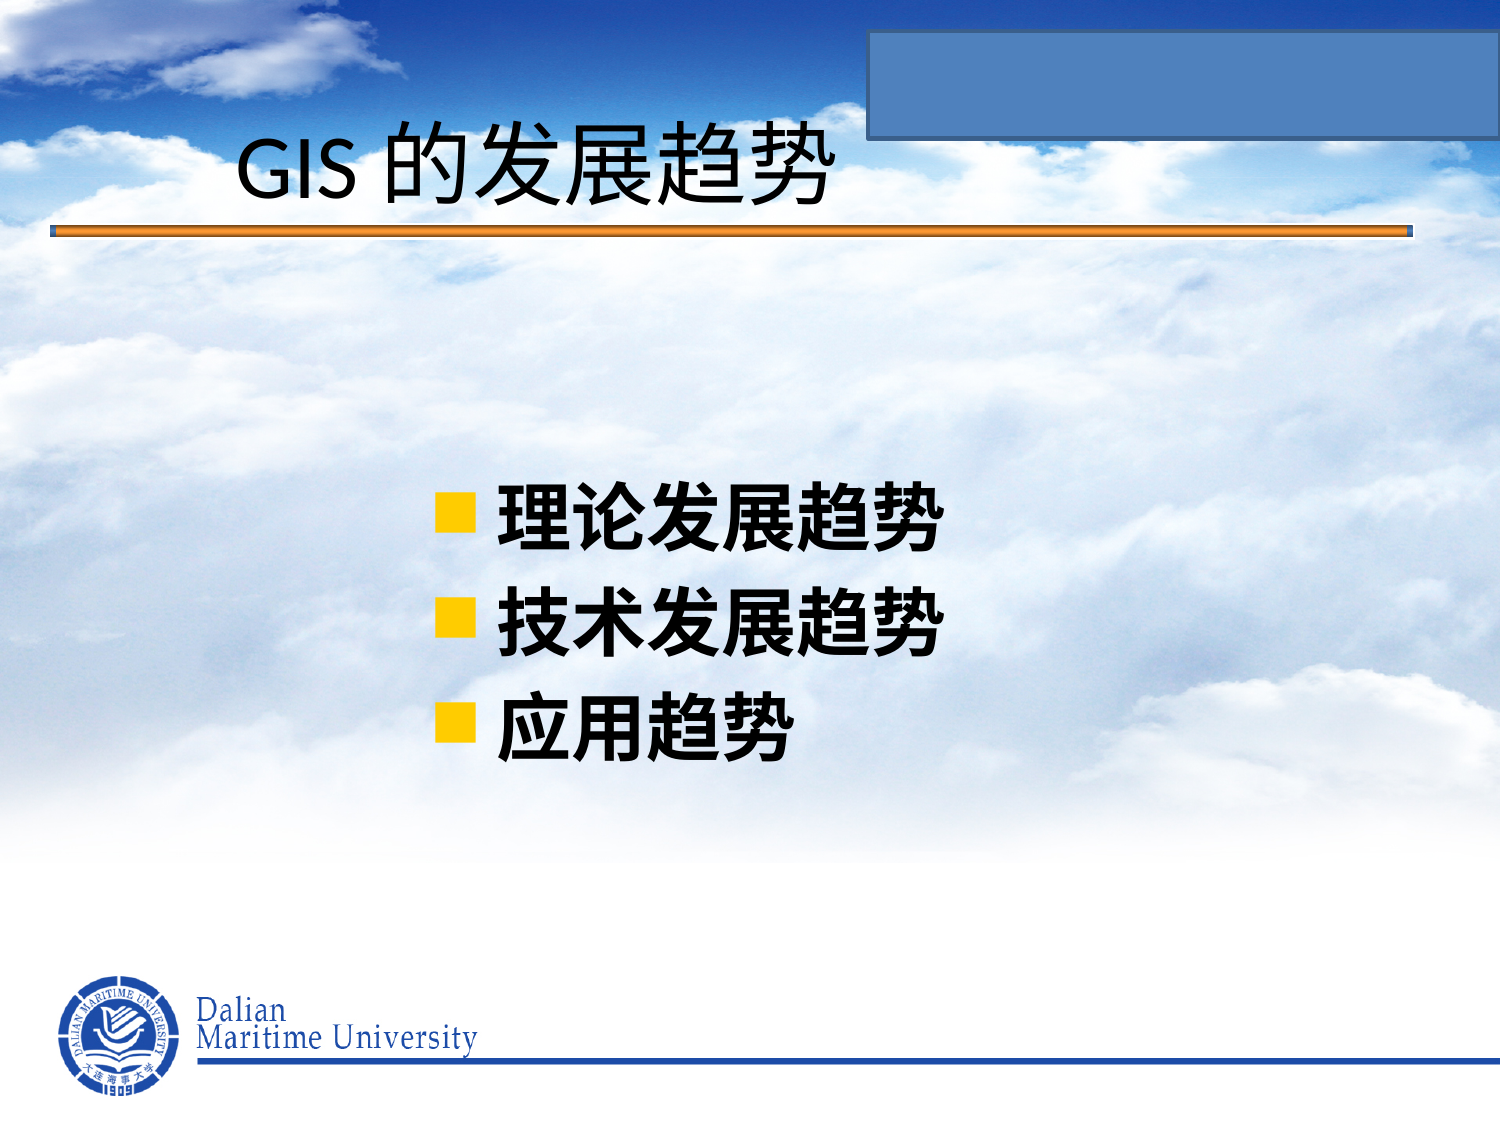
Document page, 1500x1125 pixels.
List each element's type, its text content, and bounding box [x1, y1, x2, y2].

title GIS的发展趋势 [75, 99, 1000, 200]
picture [0, 0, 1500, 1125]
text_box 理论发展趋势 技术发展趋势 应用趋势 [424, 462, 1163, 863]
